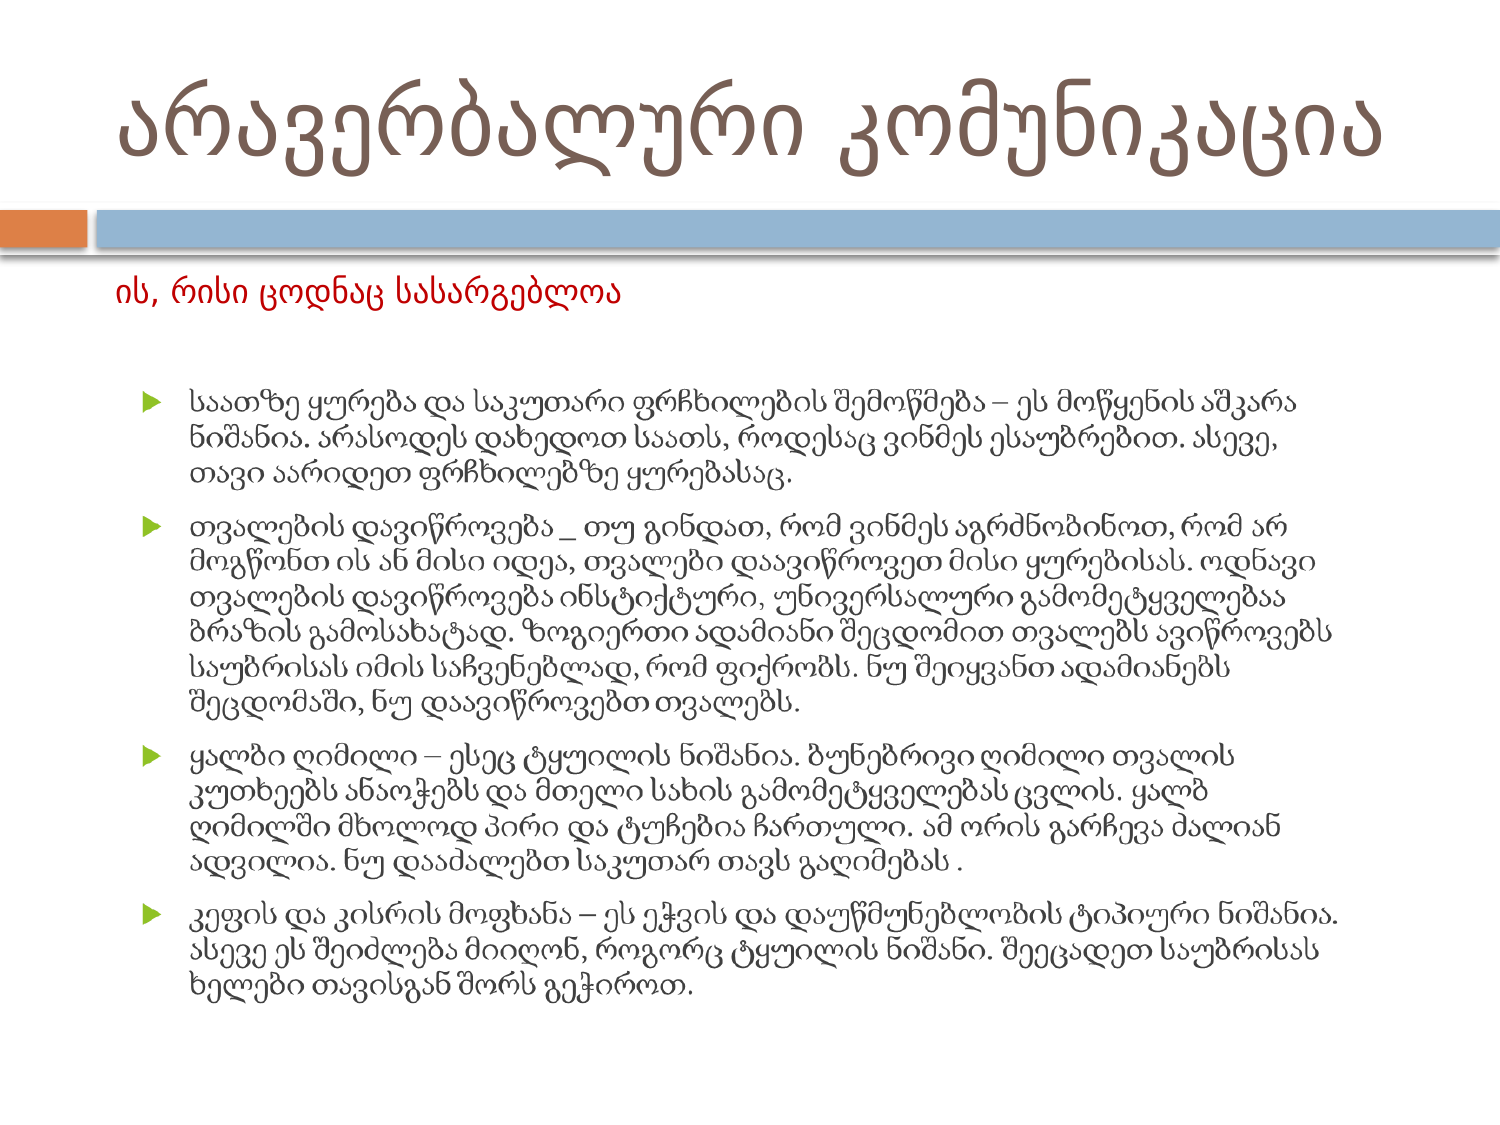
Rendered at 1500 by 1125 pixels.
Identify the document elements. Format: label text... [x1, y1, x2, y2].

title არავერბალური კომუნიკაცია [100, 37, 1438, 200]
list ის, რისი ცოდნაც სასარგებლოა [100, 262, 1438, 1000]
picture [124, 369, 1366, 1063]
